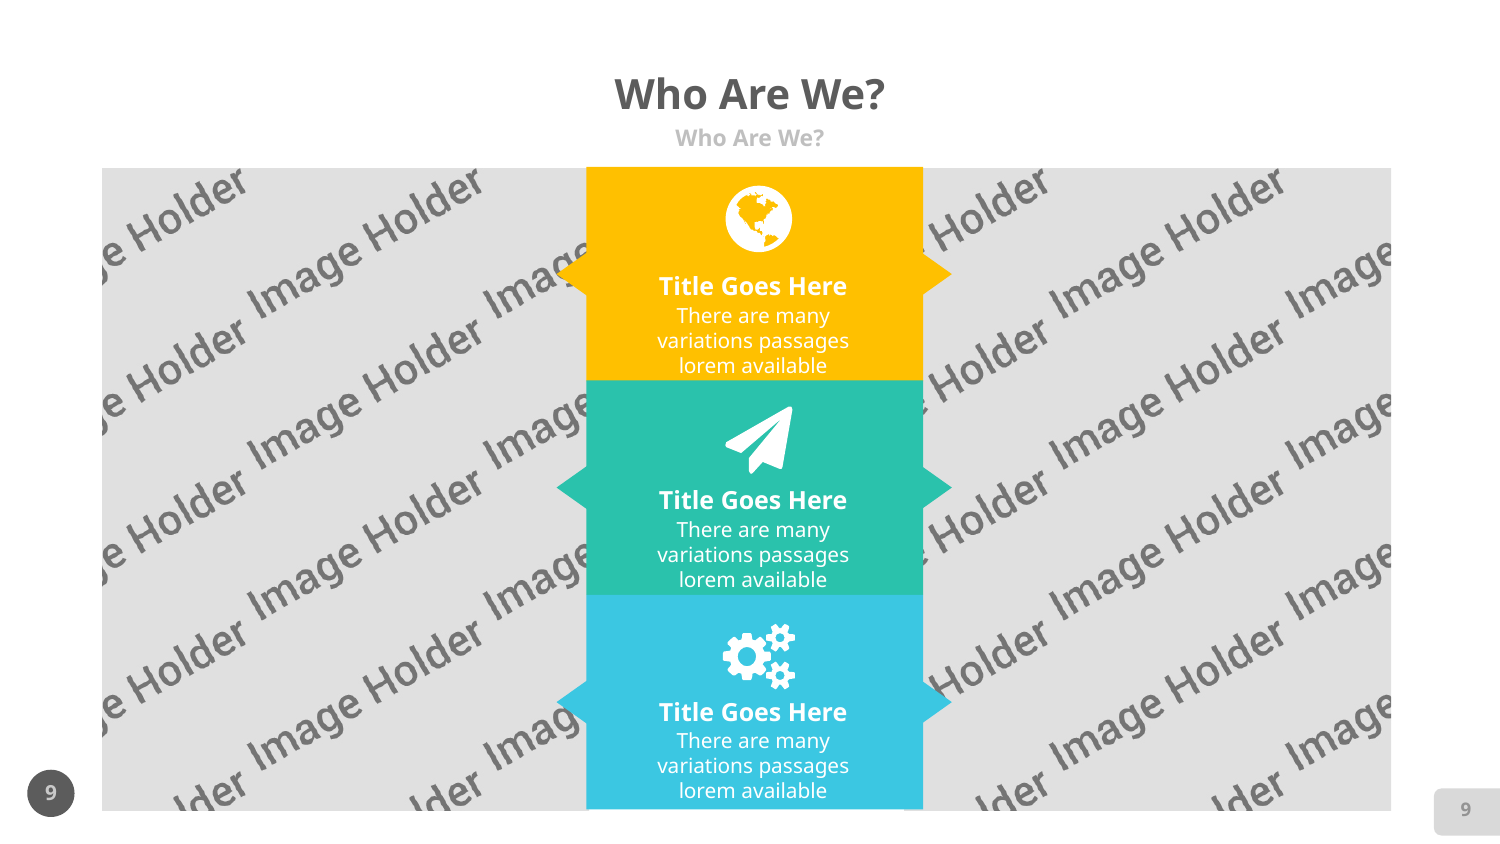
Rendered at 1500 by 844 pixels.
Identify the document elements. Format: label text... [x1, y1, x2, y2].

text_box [626, 696, 880, 779]
slide_number 9 [1434, 788, 1498, 834]
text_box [626, 270, 880, 354]
picture [101, 168, 590, 812]
picture [903, 168, 1392, 812]
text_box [556, 166, 953, 380]
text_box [626, 484, 880, 568]
title Who Are We? [287, 63, 1213, 122]
list Who Are We? [412, 121, 1088, 155]
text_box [556, 380, 953, 594]
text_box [556, 594, 953, 810]
